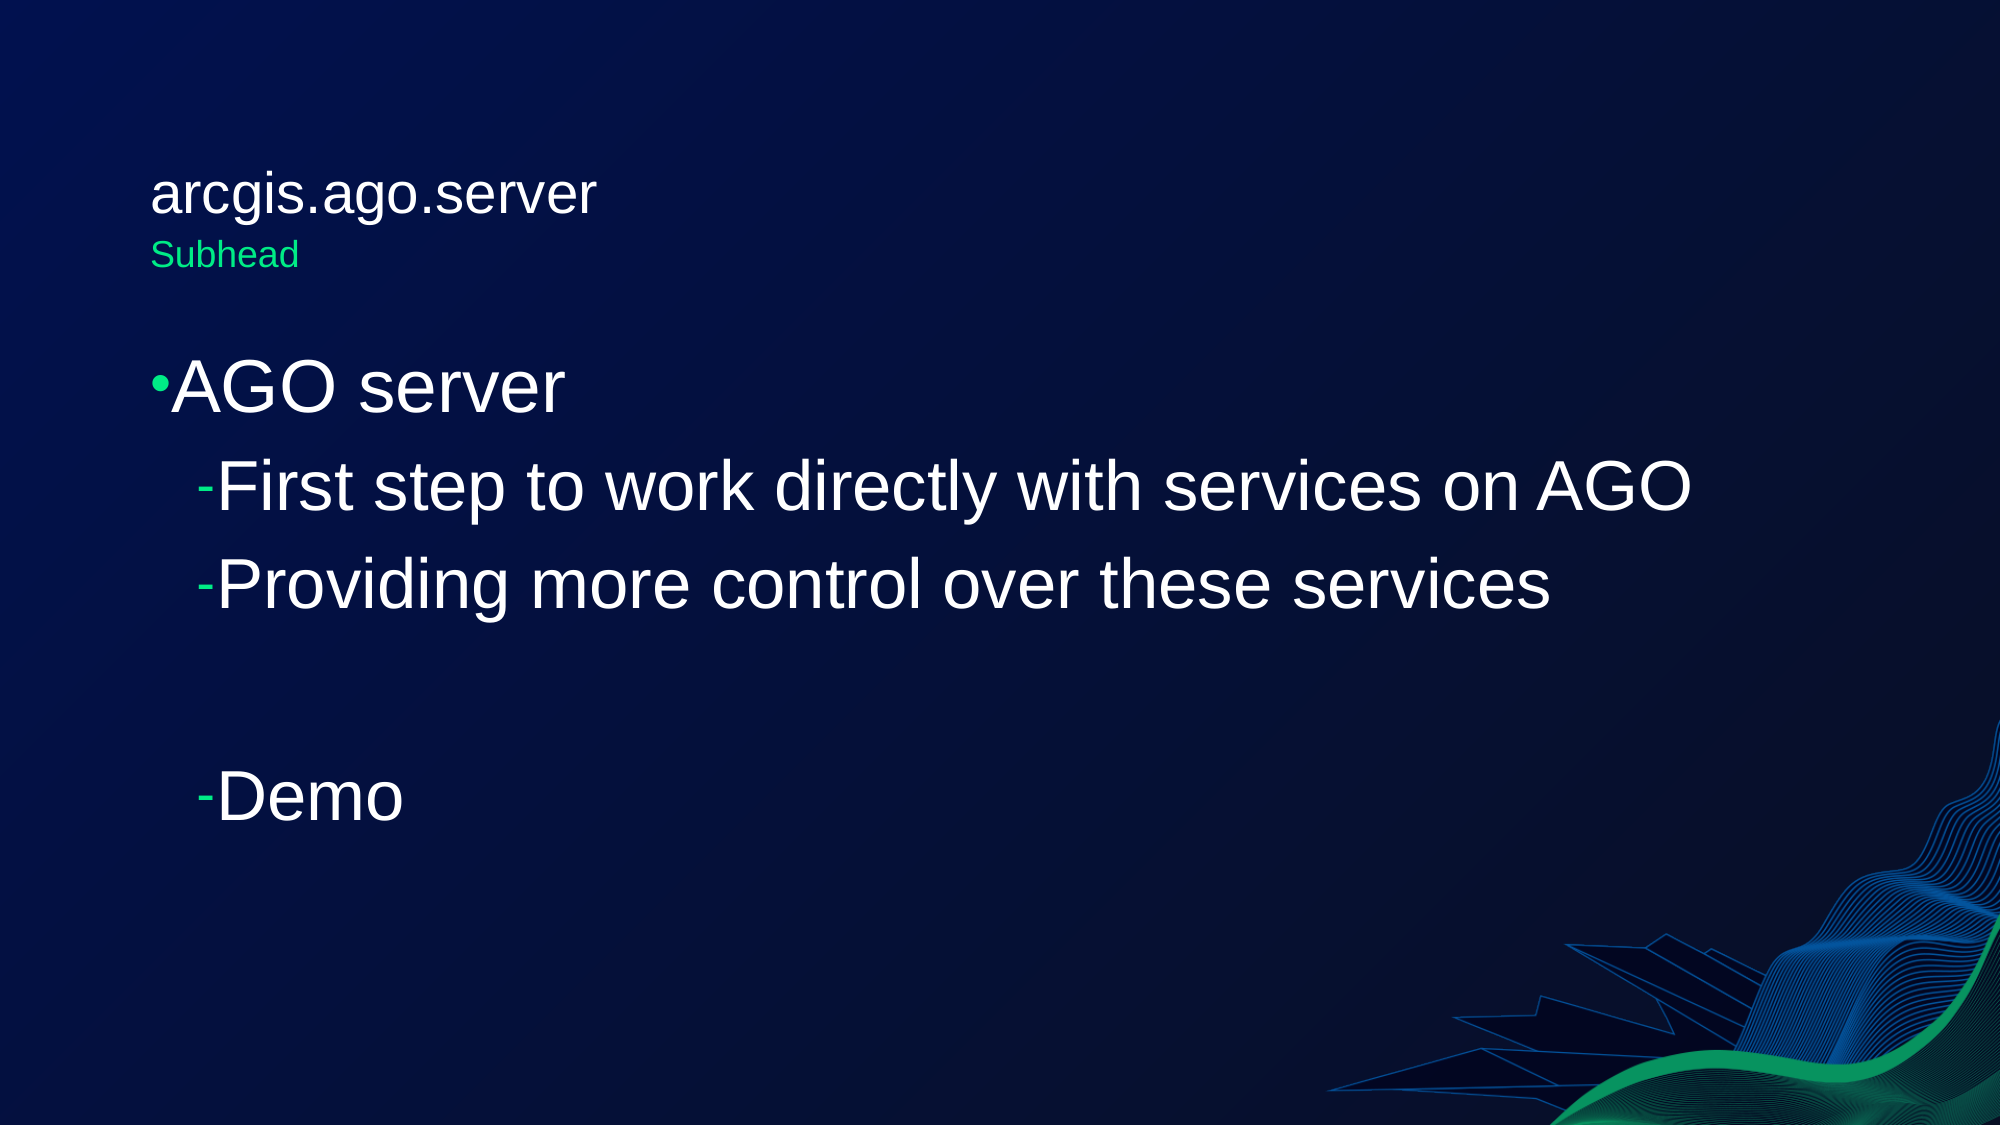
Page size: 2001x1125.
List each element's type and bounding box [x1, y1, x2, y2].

text_box [0, 0, 2000, 1125]
